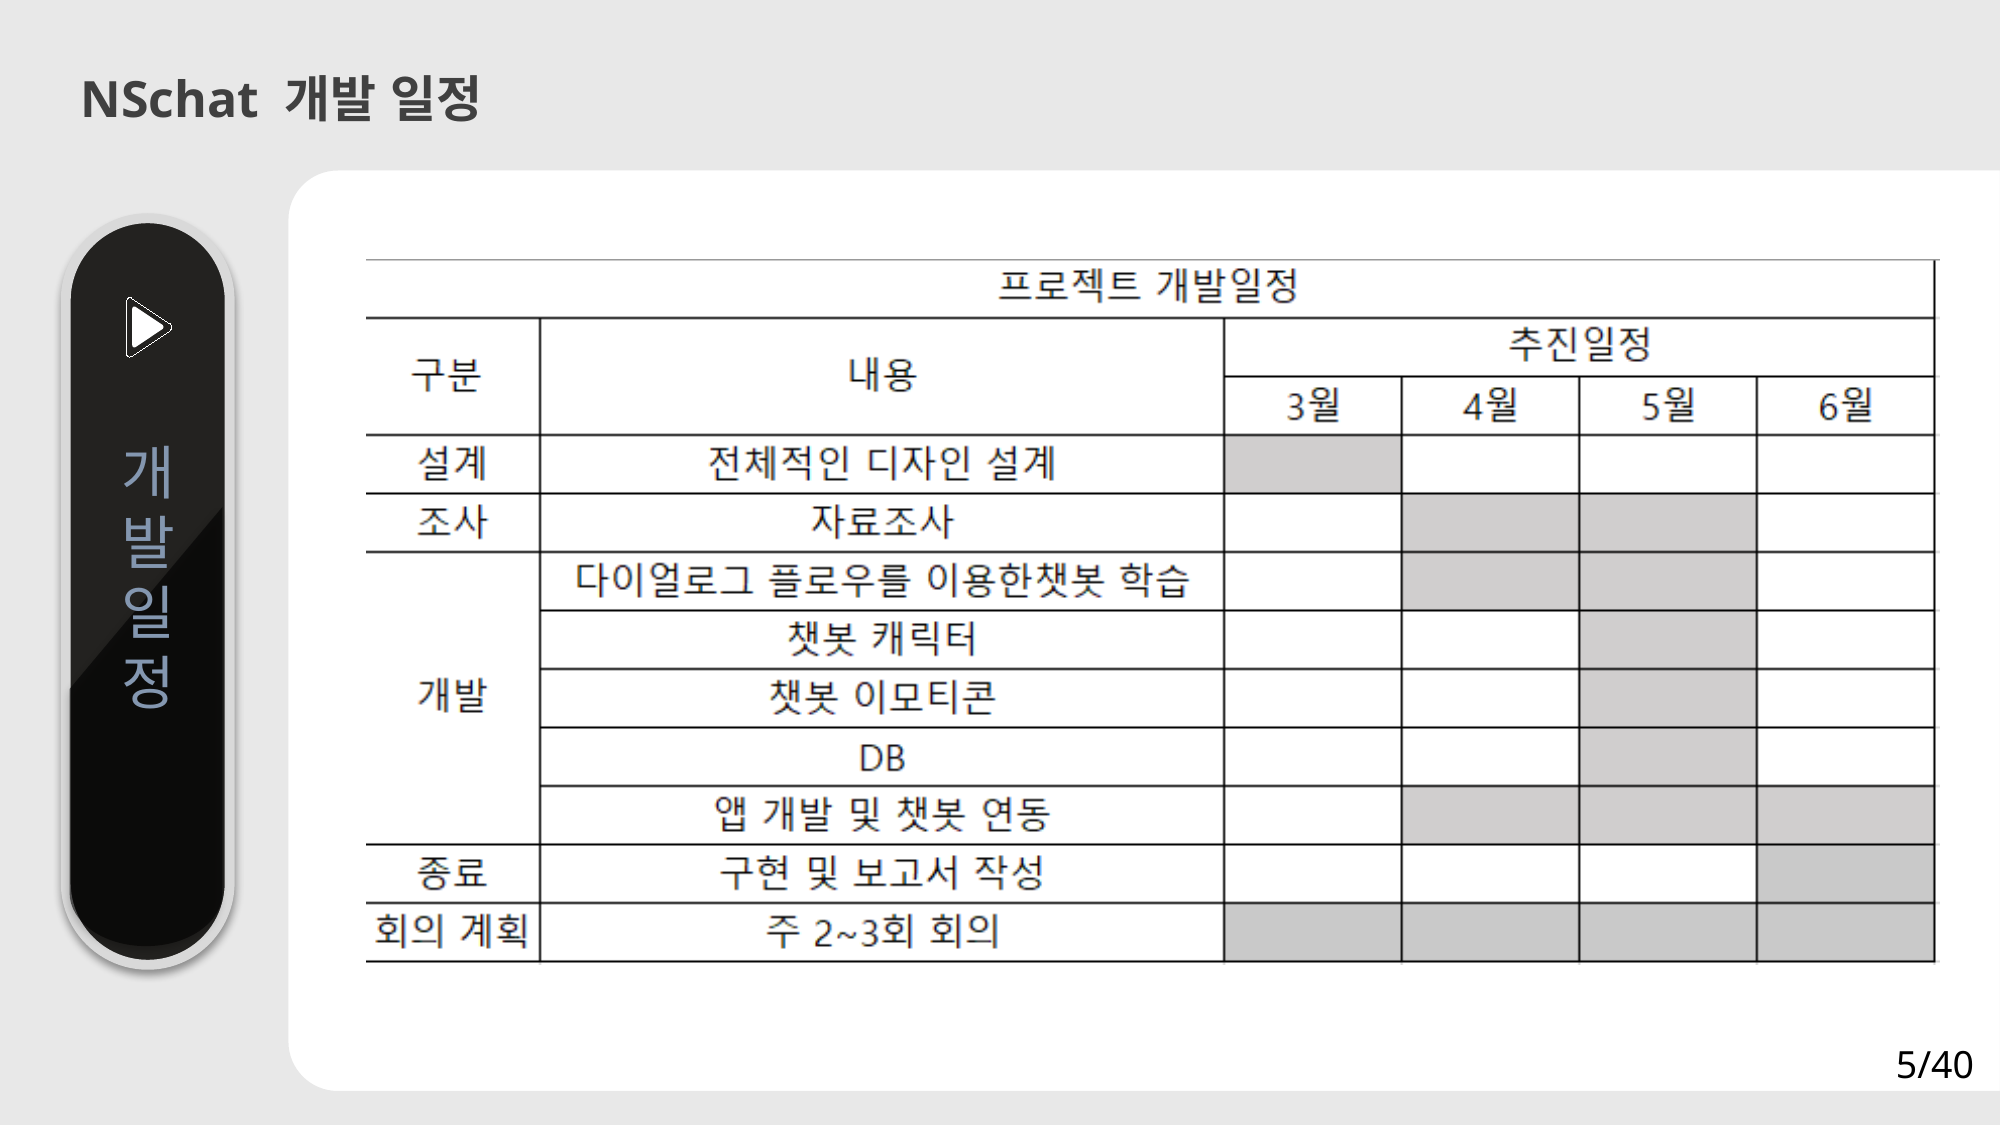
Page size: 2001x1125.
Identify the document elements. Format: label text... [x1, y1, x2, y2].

text_box NSchat 개발 일정 [65, 30, 1153, 136]
text_box [0, 0, 2000, 1125]
text_box 5/40 [1881, 1033, 2000, 1094]
text_box [64, 217, 231, 894]
picture [366, 259, 1940, 965]
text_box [126, 297, 172, 358]
text_box [84, 928, 218, 966]
text_box 개발일정 [79, 428, 216, 724]
text_box [68, 504, 224, 948]
